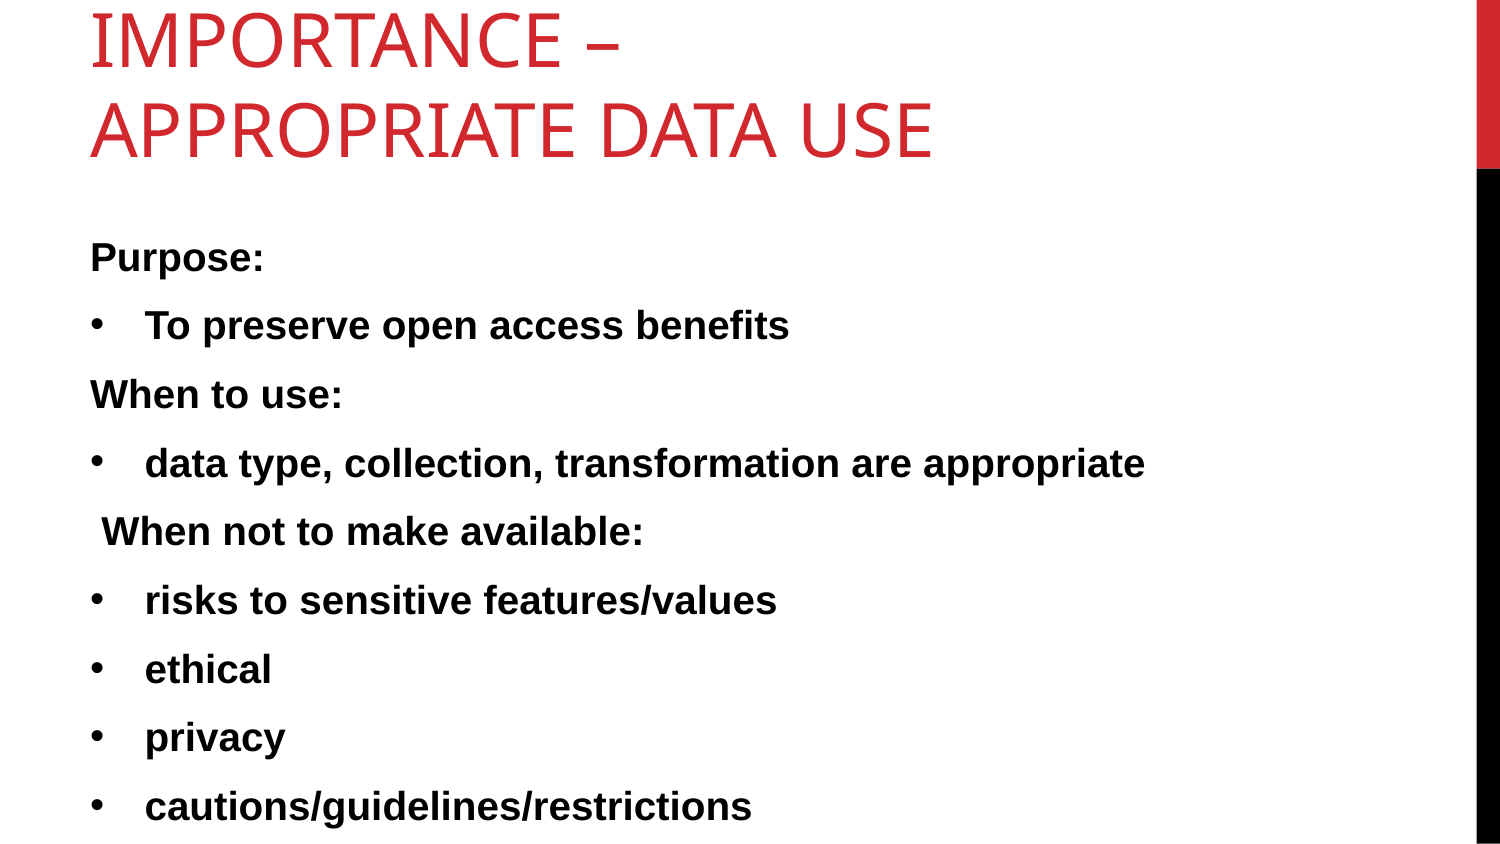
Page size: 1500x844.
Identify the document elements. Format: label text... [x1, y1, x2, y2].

list Purpose: To preserve open access benefits When to use: data type, collection, transformation are appropriate When not to make available: risks to sensitive features/values ethical privacy cautions/guidelines/restrictions [75, 215, 1325, 844]
title Importance –Appropriate Data Use [75, 18, 1025, 188]
